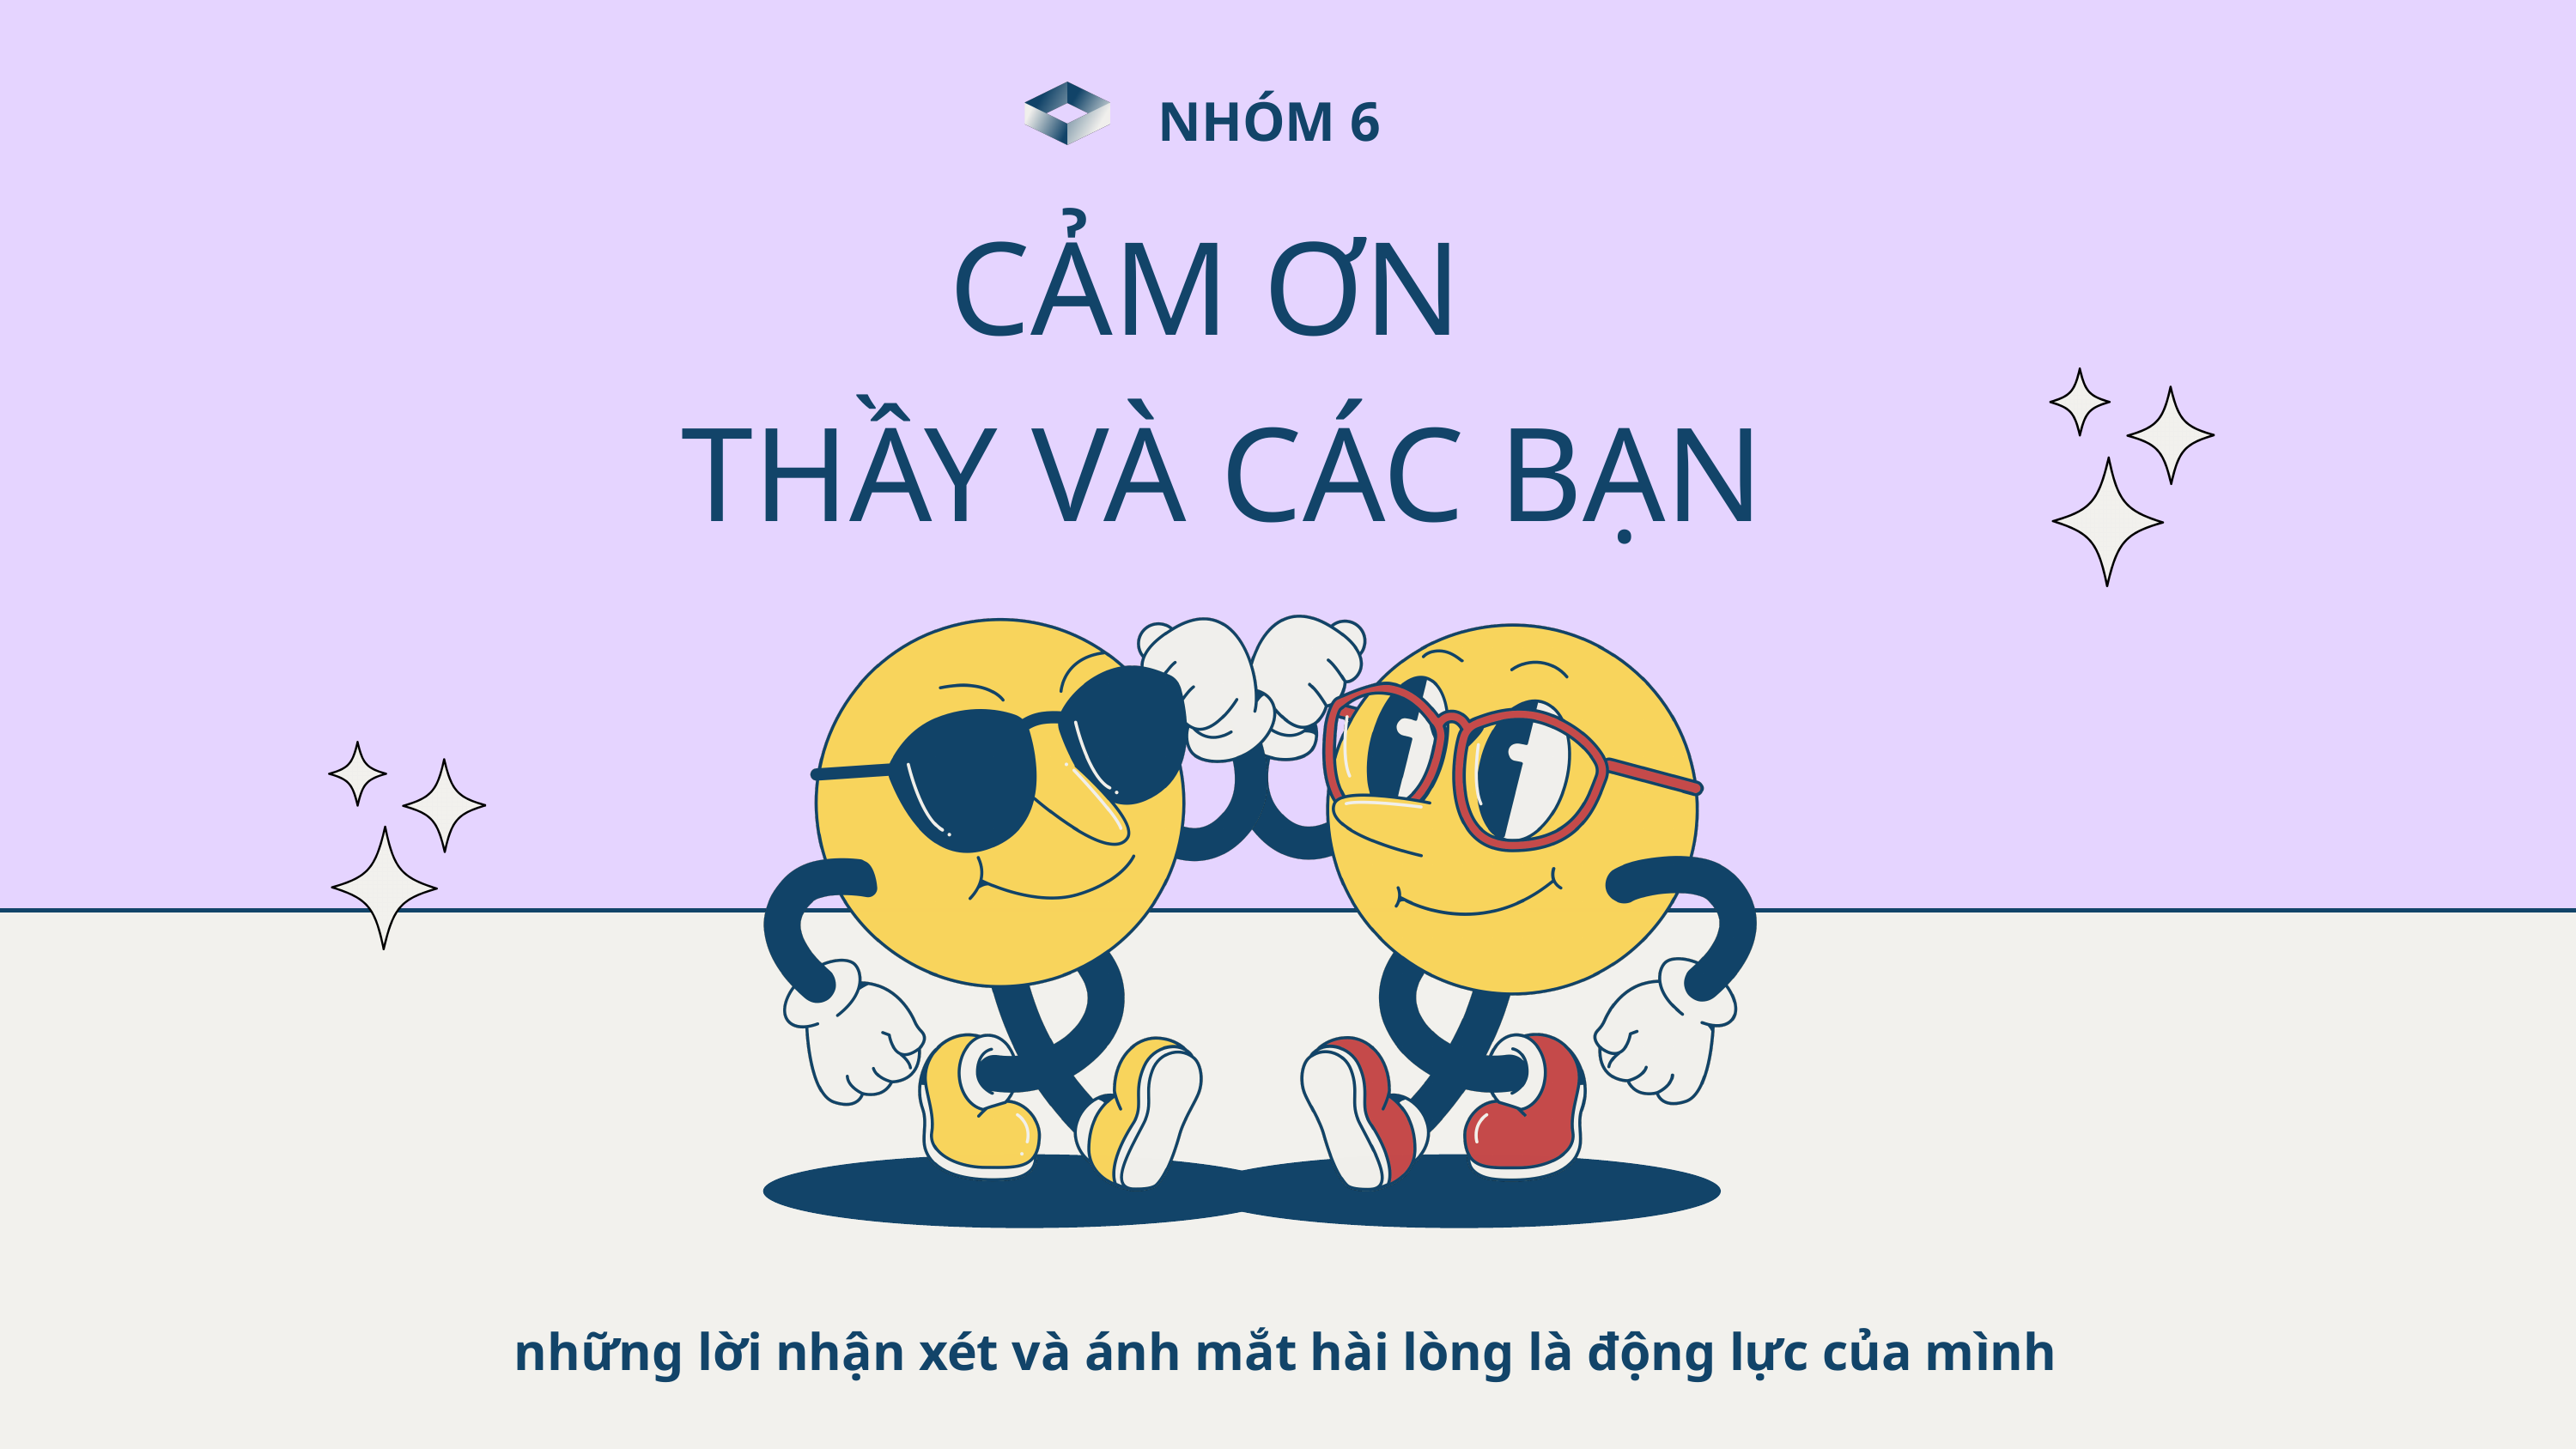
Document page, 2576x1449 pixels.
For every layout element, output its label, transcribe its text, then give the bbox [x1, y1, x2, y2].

text_box CẢM ƠN [434, 232, 2010, 361]
text_box [2049, 367, 2215, 587]
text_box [762, 1154, 1196, 1228]
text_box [1024, 82, 1467, 149]
text_box [762, 611, 1280, 907]
text_box THẦY VÀ CÁC BẠN [472, 417, 1973, 548]
text_box [328, 741, 487, 907]
text_box [1280, 611, 1763, 907]
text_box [0, 910, 2576, 1449]
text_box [1197, 1154, 1722, 1228]
